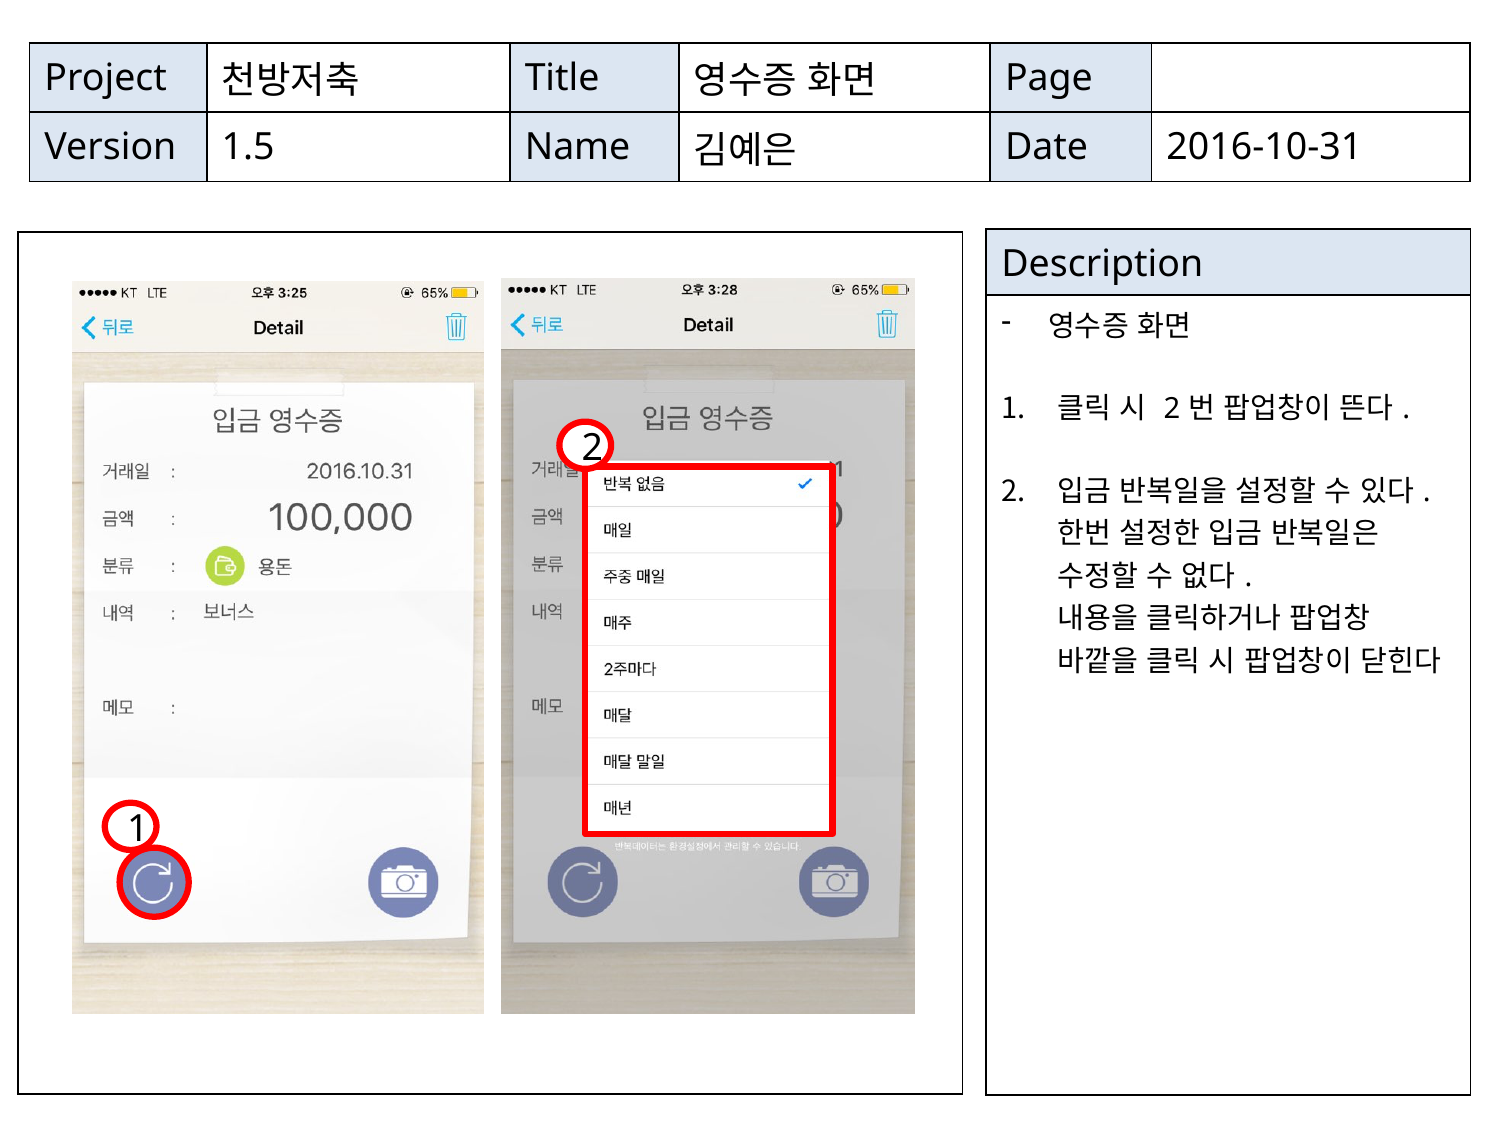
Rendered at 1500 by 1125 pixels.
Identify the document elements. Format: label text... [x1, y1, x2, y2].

table_cell 1.5 [208, 113, 509, 181]
table_cell Date [991, 113, 1151, 181]
table_header Page [991, 44, 1151, 111]
table_cell 2016-10-31 [1152, 113, 1469, 181]
table_header [1152, 44, 1469, 111]
table_header Description [987, 230, 1470, 294]
picture [501, 278, 915, 1014]
table_header 천방저축 [208, 44, 509, 111]
picture [72, 281, 484, 1015]
table_cell Name [511, 113, 678, 181]
table_header Title [511, 44, 678, 111]
table_header Project [30, 44, 206, 111]
table_header 영수증 화면 [680, 44, 989, 111]
table_cell 김예은 [680, 113, 989, 181]
table_header [19, 233, 962, 1093]
table_cell 영수증 화면 클릭 시 2번 팝업창이 뜬다. 입금 반복일을 설정할 수 있다. 한번 설정한 입금 반복일은 수정할 수 없다. 내용을 클릭하거나 팝업창 바깥을 클릭 시 팝업창이 닫힌다 [987, 296, 1470, 1094]
table_cell Version [30, 113, 206, 181]
